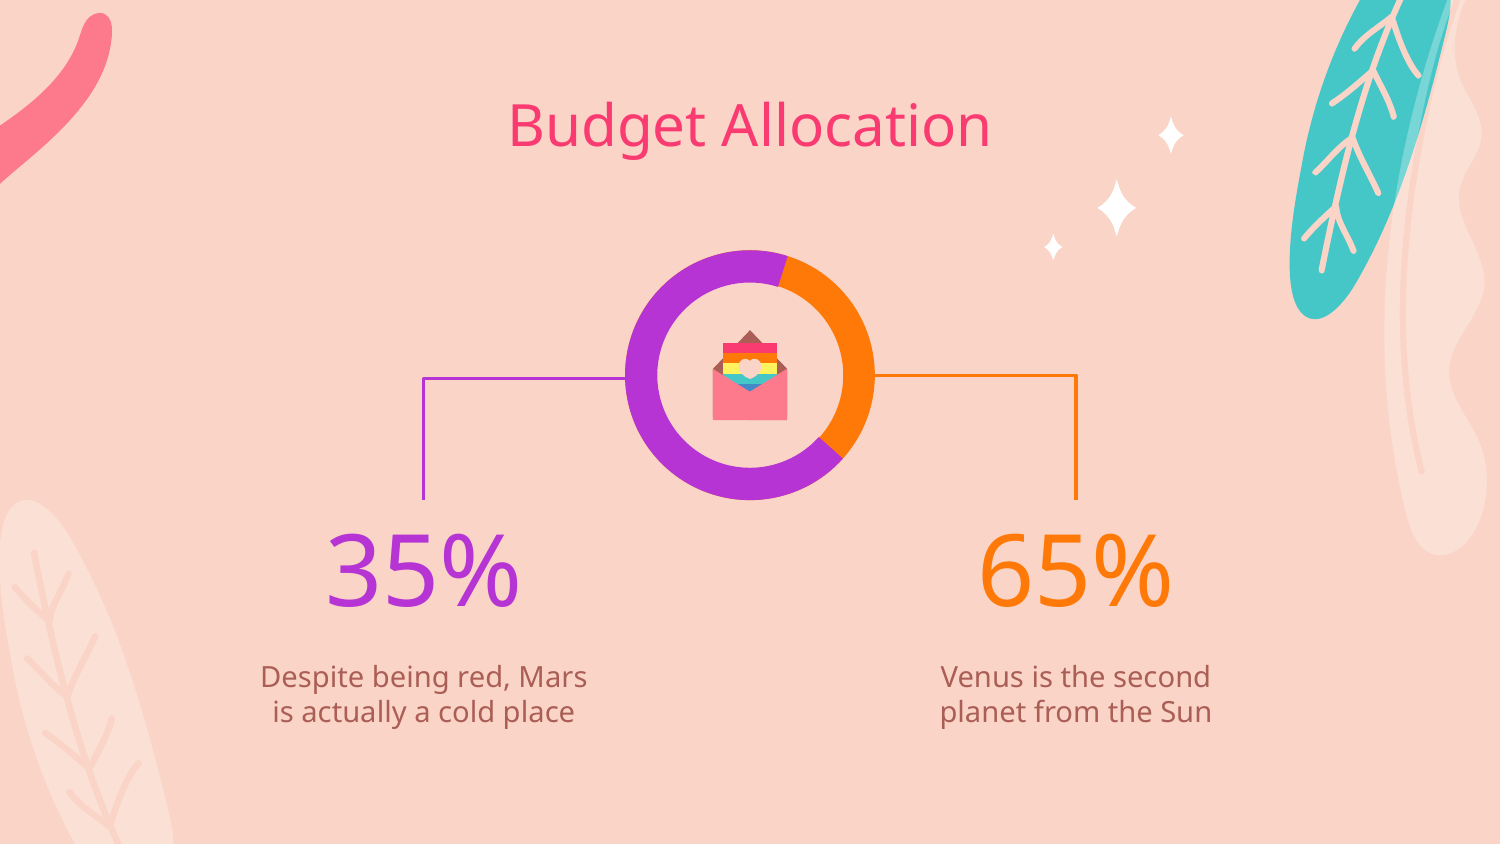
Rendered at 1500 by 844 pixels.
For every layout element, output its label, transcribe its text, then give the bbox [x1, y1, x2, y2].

title Budget Allocation [287, 72, 1213, 167]
title 65% [931, 500, 1221, 633]
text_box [712, 329, 788, 421]
subtitle Despite being red, Mars is actually a cold place [230, 643, 618, 745]
title 35% [279, 500, 569, 633]
subtitle Venus is the second planet from the Sun [882, 643, 1270, 745]
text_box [468, 332, 592, 546]
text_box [624, 249, 876, 501]
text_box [912, 336, 1039, 539]
